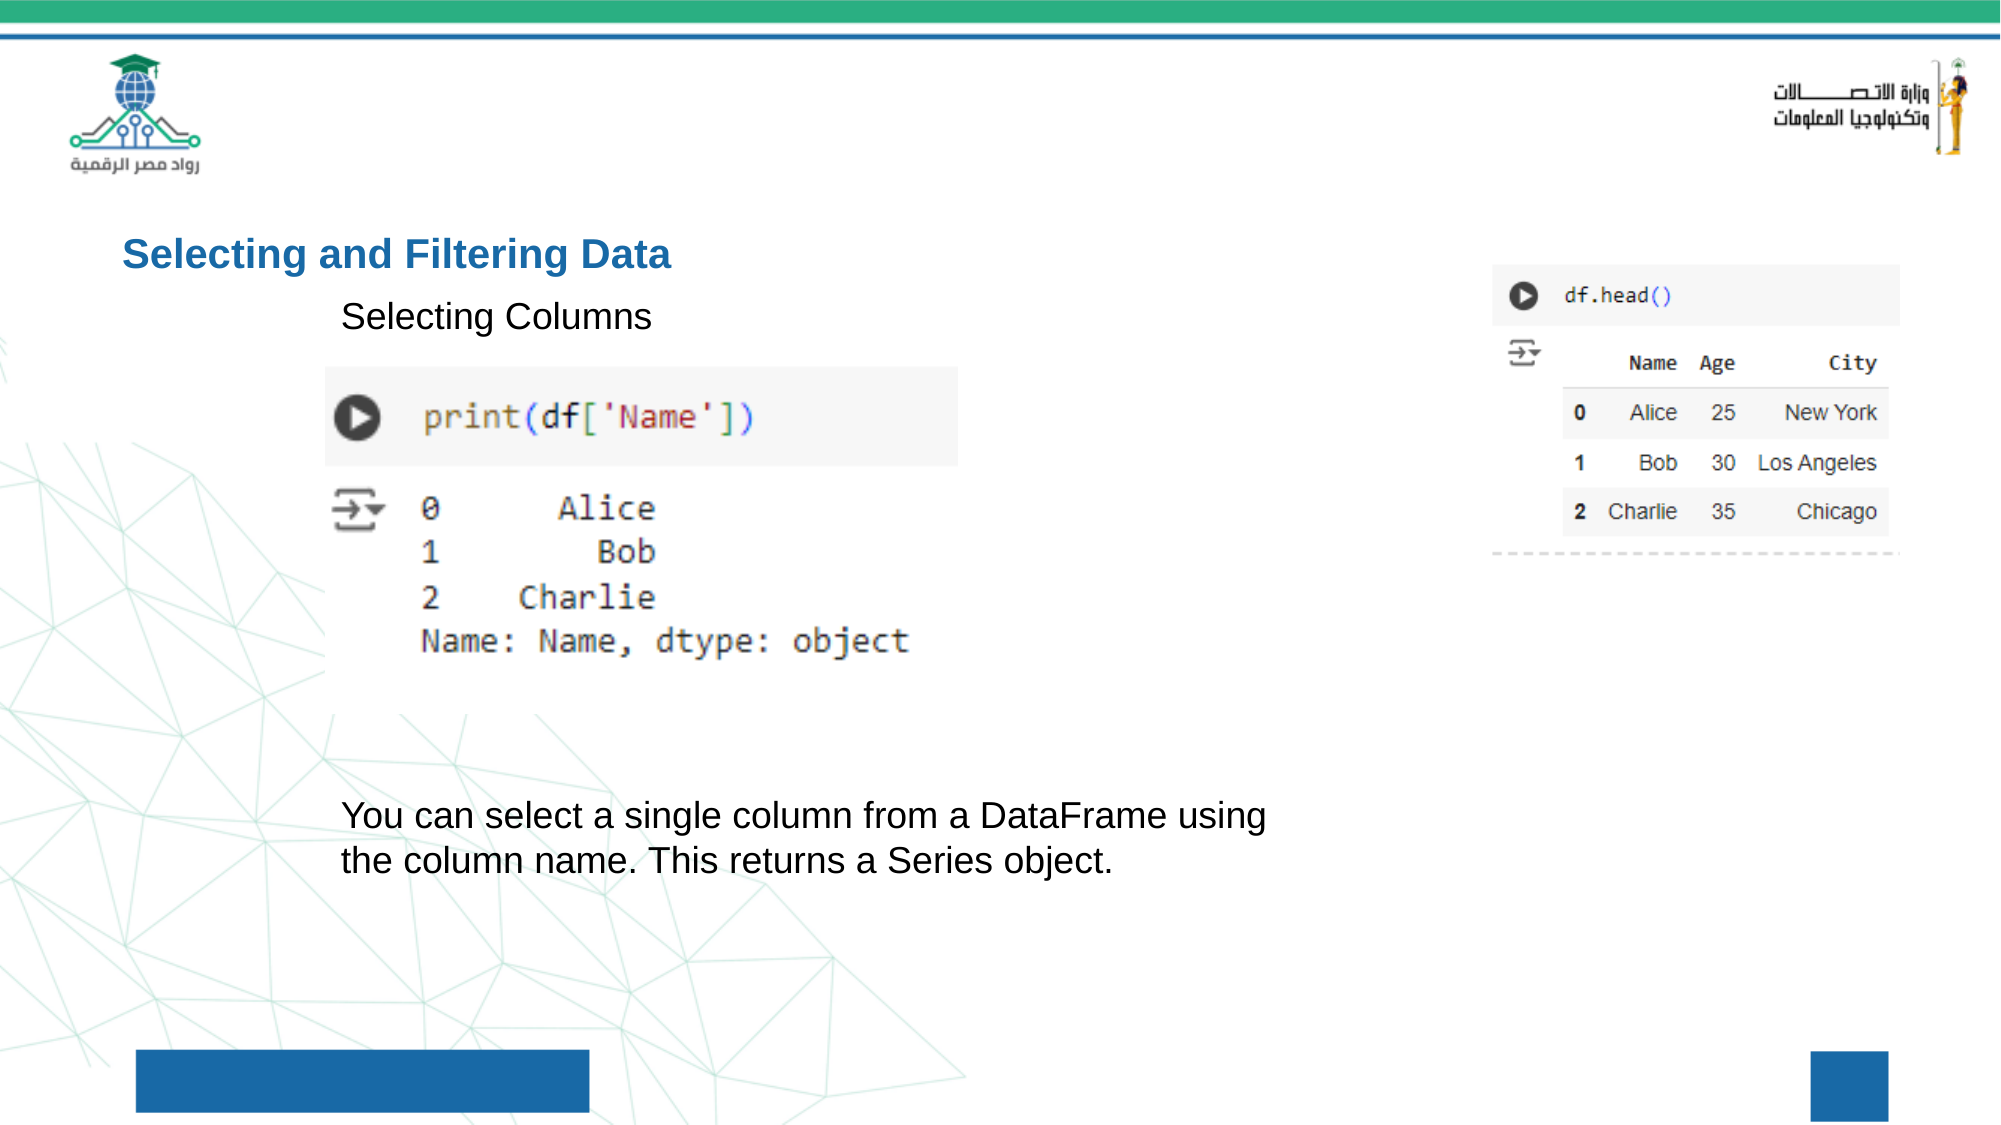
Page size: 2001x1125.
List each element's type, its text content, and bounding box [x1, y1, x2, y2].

text_box Selecting and Filtering Data [62, 218, 732, 284]
text_box You can select a single column from a DataFrame using the column name. This returns a Series object. [325, 783, 1326, 889]
picture [0, 0, 2001, 1125]
text_box Selecting Columns [325, 284, 1326, 345]
